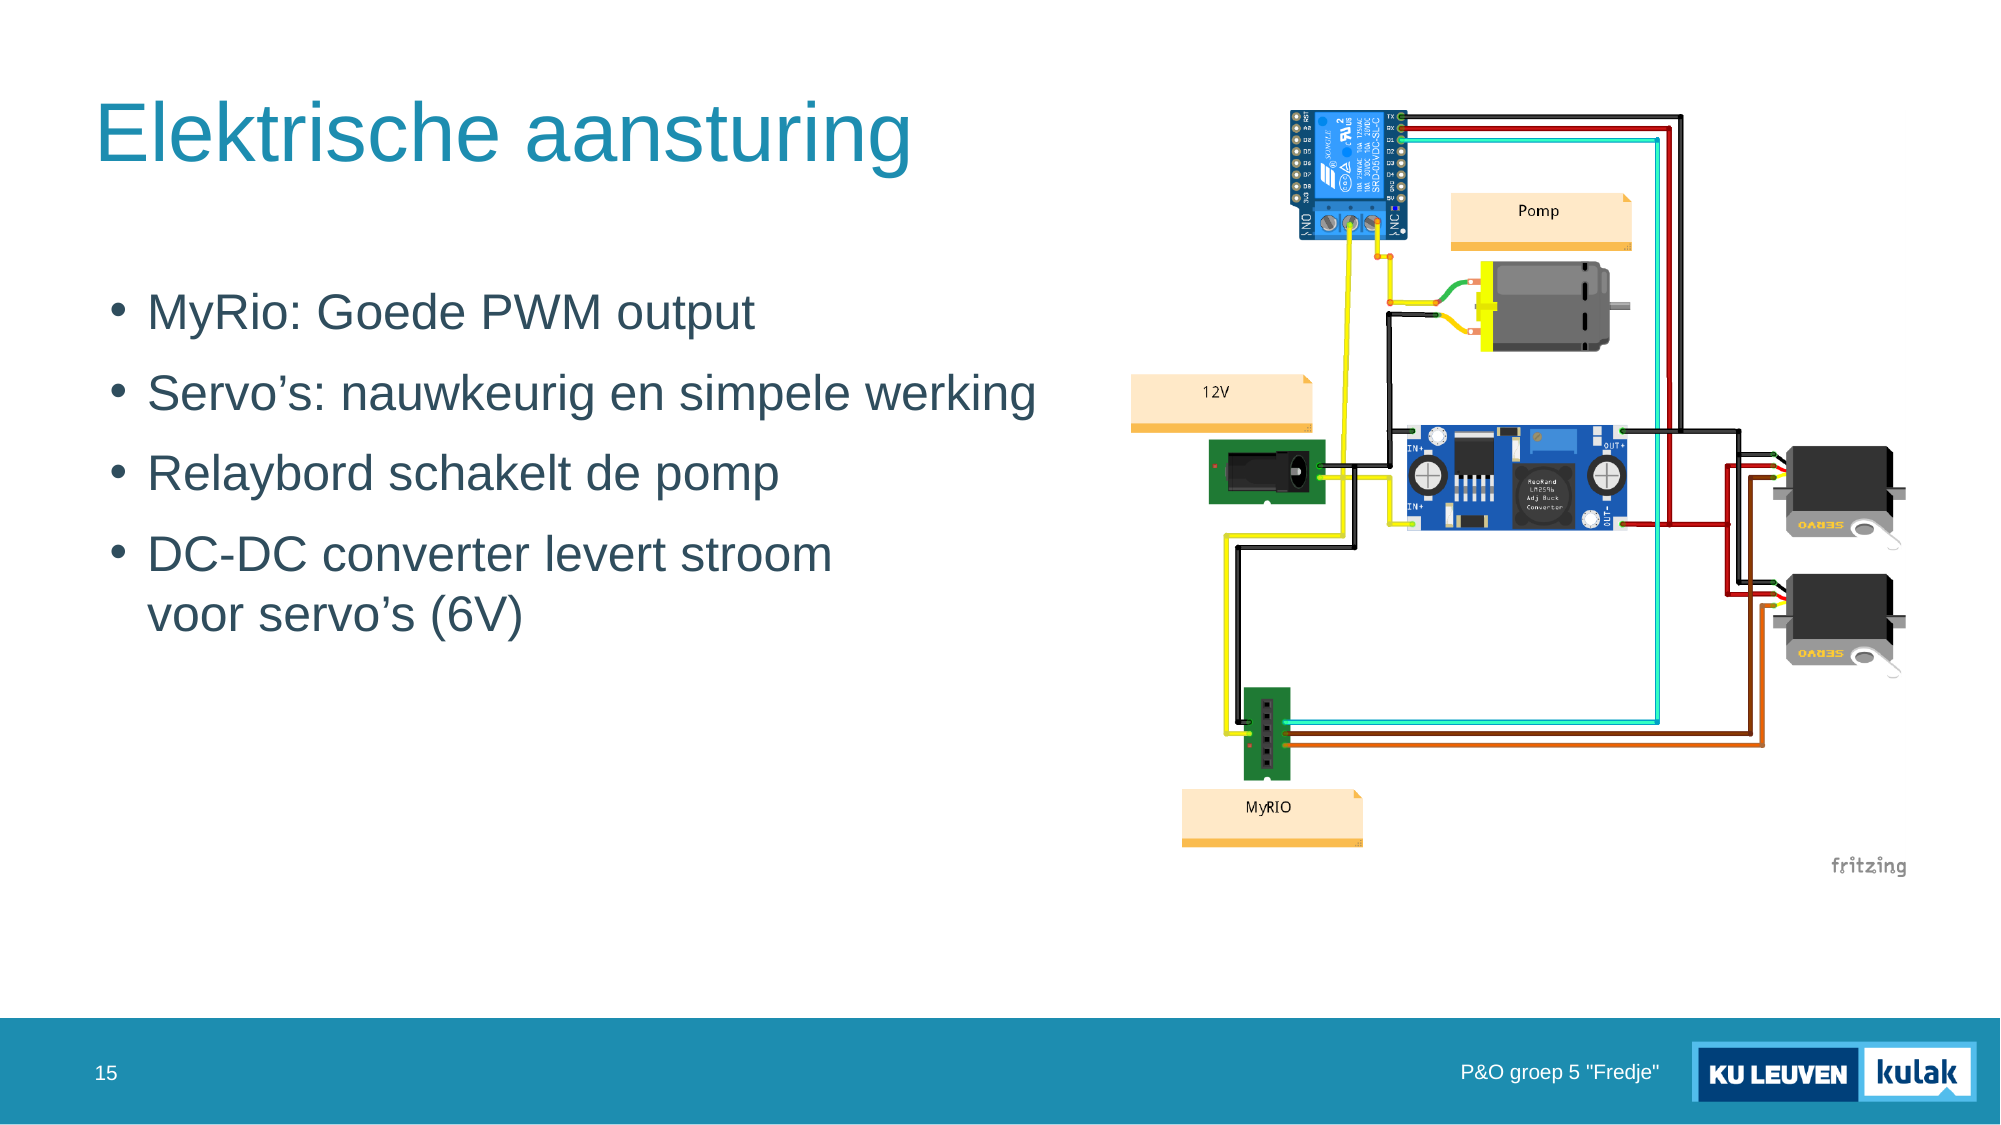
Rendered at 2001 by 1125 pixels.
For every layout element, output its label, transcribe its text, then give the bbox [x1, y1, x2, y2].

list MyRio: Goede PWM output Servo’s: nauwkeurig en simpele werking Relaybord schakelt de pomp DC-DC converter levert stroom voor servo’s (6V) [94, 271, 1906, 1004]
slide_number 15 [94, 1018, 201, 1125]
title Elektrische aansturing [94, 33, 1906, 223]
picture [1131, 110, 1906, 877]
footer P&O groep 5 "Fredje" [869, 1018, 1689, 1125]
picture [1692, 1041, 1977, 1102]
